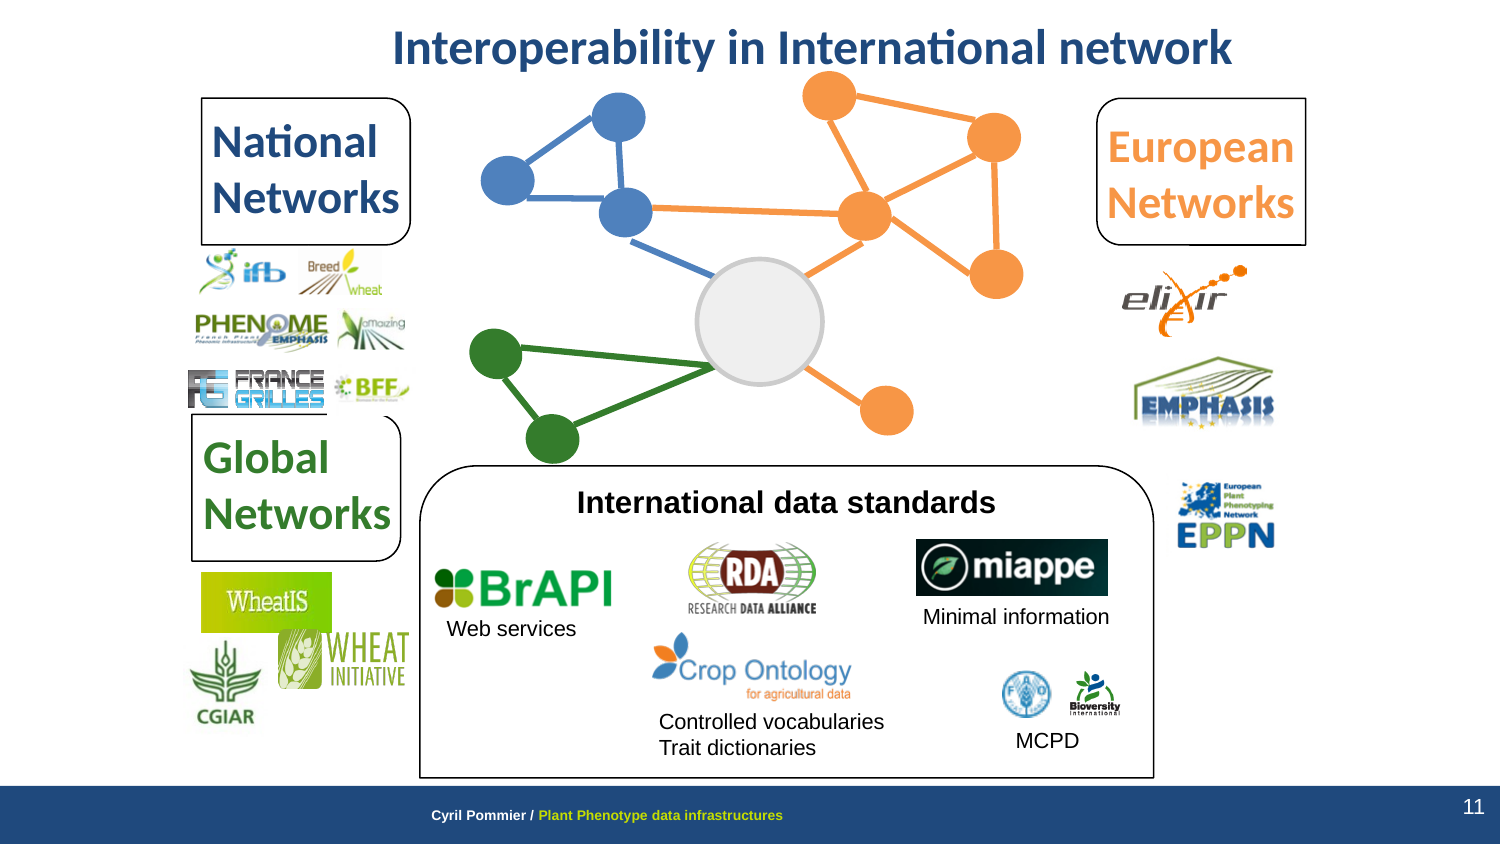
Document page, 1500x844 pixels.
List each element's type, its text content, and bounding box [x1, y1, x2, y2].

picture [916, 539, 1108, 596]
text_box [629, 236, 716, 278]
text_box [573, 375, 716, 425]
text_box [829, 120, 867, 192]
text_box [598, 187, 652, 238]
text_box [884, 154, 976, 201]
text_box [696, 259, 823, 385]
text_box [1086, 97, 1307, 246]
text_box [970, 250, 1024, 299]
title Interoperability in International network [368, 0, 1257, 90]
picture [1166, 468, 1287, 557]
picture [1111, 346, 1291, 433]
text_box Controlled vocabularies Trait dictionaries [643, 700, 906, 768]
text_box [803, 365, 862, 404]
text_box [838, 192, 892, 241]
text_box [503, 378, 537, 419]
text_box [891, 217, 970, 275]
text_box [652, 207, 839, 215]
picture [179, 245, 382, 300]
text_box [618, 141, 622, 189]
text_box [191, 416, 414, 562]
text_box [200, 97, 423, 246]
text_box [802, 90, 856, 121]
picture [189, 306, 336, 359]
text_box Web services [431, 621, 592, 648]
picture [687, 541, 816, 614]
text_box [803, 240, 864, 278]
picture [1067, 669, 1122, 717]
picture [327, 363, 416, 416]
slide_number 11 [1149, 785, 1500, 812]
picture [337, 308, 406, 350]
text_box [856, 95, 976, 121]
picture [651, 632, 852, 704]
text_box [993, 162, 997, 250]
text_box [469, 328, 521, 380]
picture [187, 370, 326, 408]
text_box MCPD [1000, 719, 1095, 761]
text_box [525, 414, 580, 464]
text_box [967, 112, 1022, 163]
picture [1002, 669, 1055, 724]
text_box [520, 347, 716, 367]
text_box International data standards [419, 465, 1154, 778]
picture [183, 636, 268, 737]
picture [1121, 265, 1247, 337]
text_box [591, 92, 646, 142]
picture [201, 571, 409, 689]
text_box Minimal information [908, 594, 1125, 636]
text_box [526, 117, 592, 164]
text_box [860, 385, 914, 436]
text_box [480, 155, 535, 206]
picture [429, 563, 615, 612]
